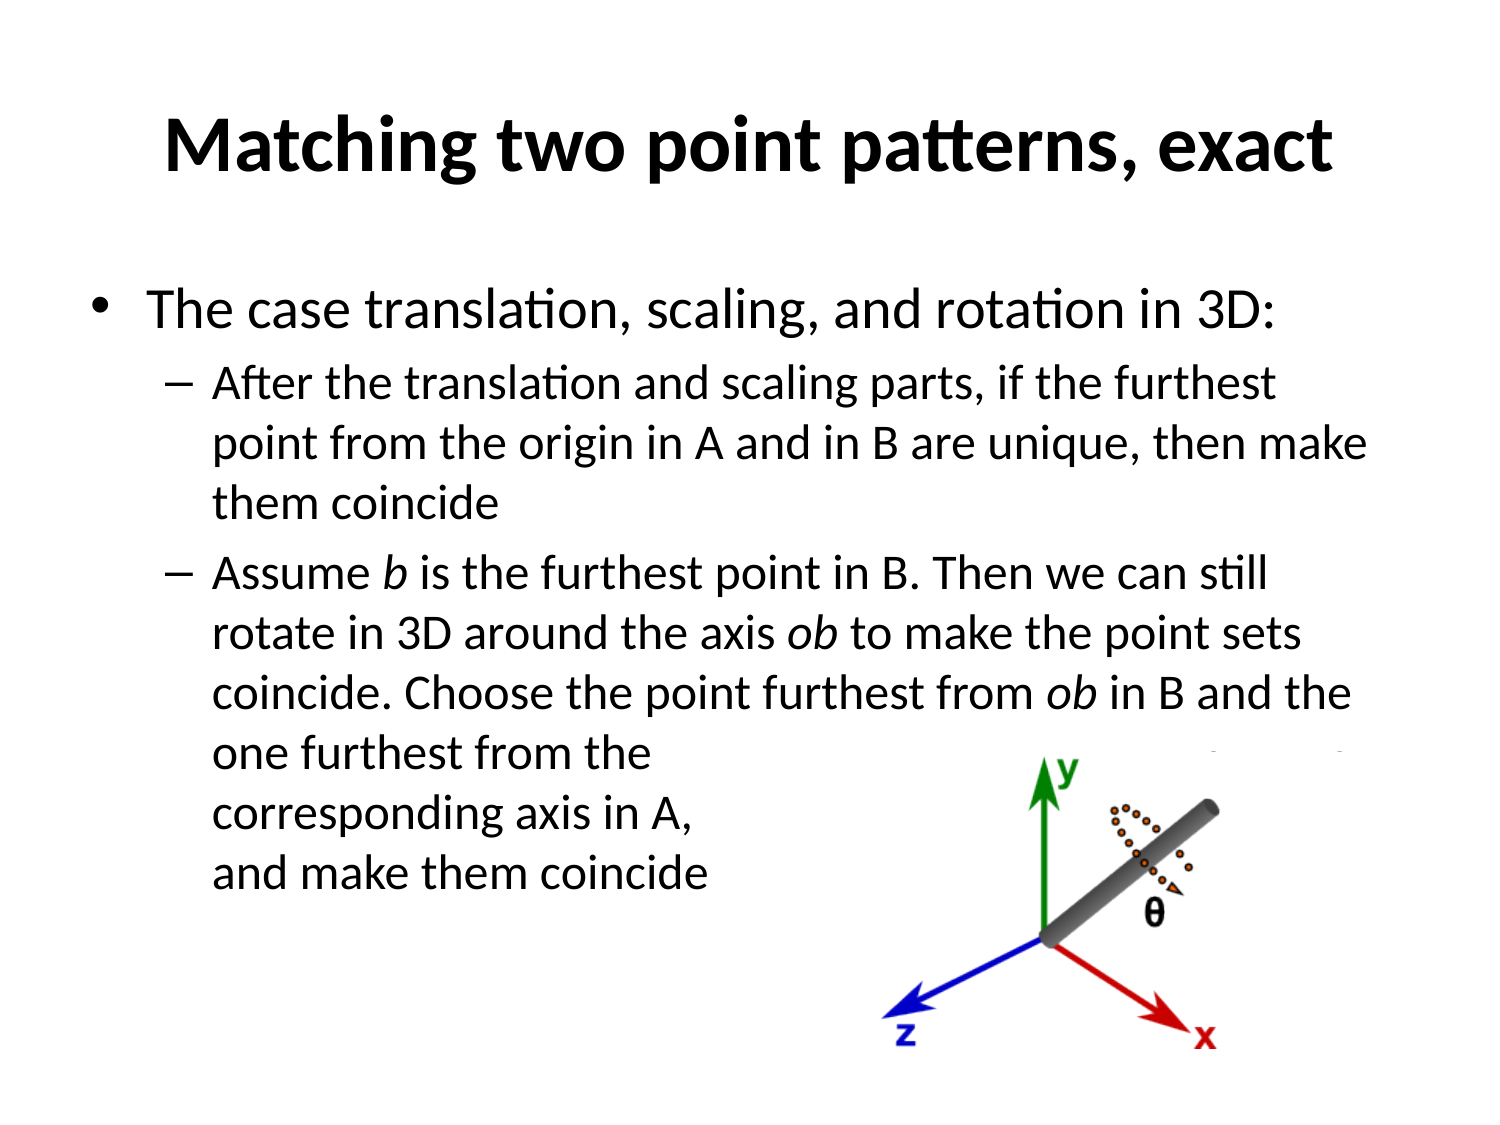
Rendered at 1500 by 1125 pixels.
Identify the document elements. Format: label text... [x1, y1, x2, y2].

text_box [881, 751, 1378, 1049]
list The case translation, scaling, and rotation in 3D: After the translation and scaling parts, if the furthest point from the origin in A and in B are unique, then make them coincide Assume b is the furthest point in B. Then we can still rotate in 3D around the axis ob to make the point sets coincide. Choose the point furthest from ob in B and the one furthest from the corresponding axis in A, and make them coincide [75, 262, 1388, 976]
title Matching two point patterns, exact [75, 45, 1425, 233]
